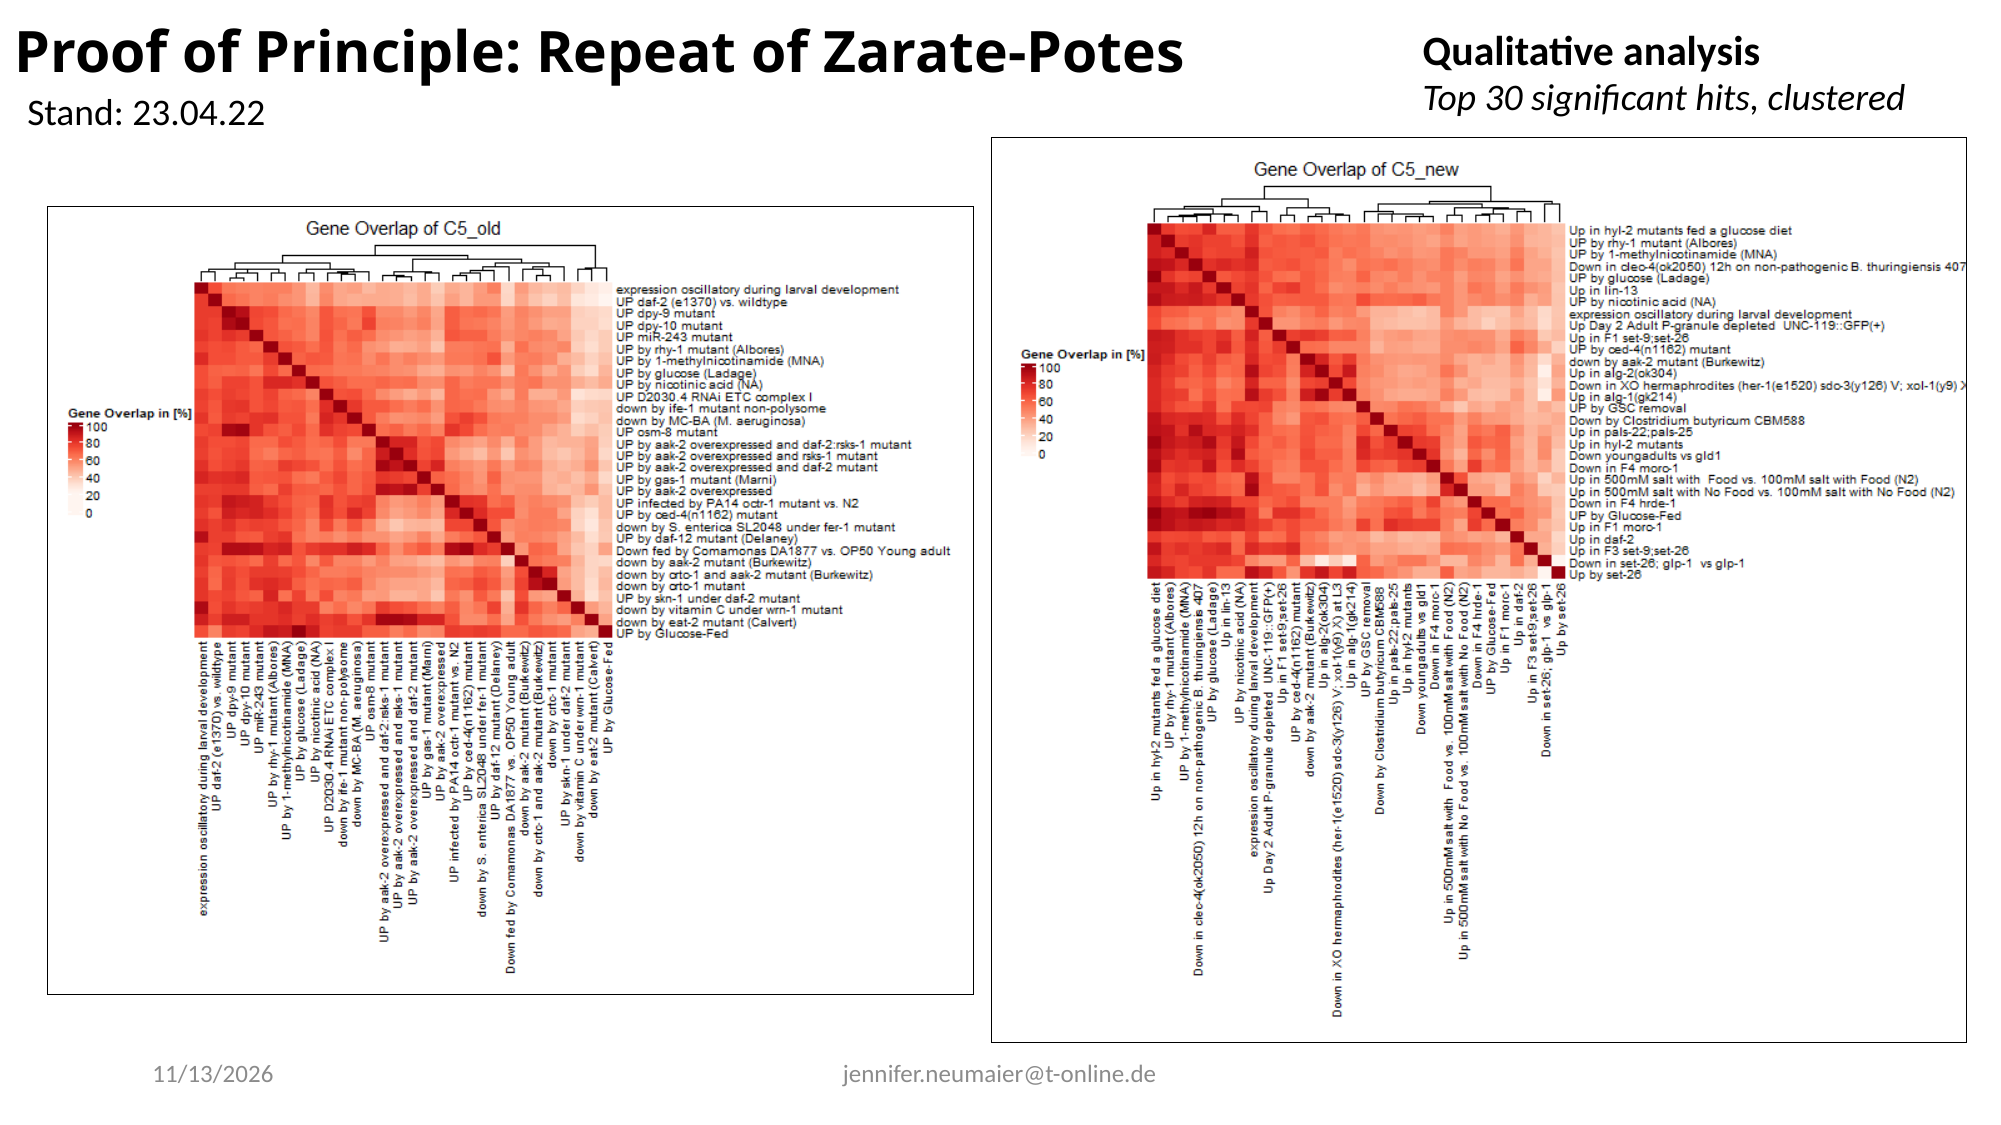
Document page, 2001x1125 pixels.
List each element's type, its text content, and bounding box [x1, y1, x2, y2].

text_box Stand: 23.04.22 [12, 80, 404, 141]
text_box Proof of Principle: Repeat of Zarate-Potes [0, 15, 1200, 103]
text_box Qualitative analysis Top 30 significant hits, clustered [1407, 15, 1988, 126]
footer jennifer.neumaier@t-online.de [662, 1042, 1338, 1103]
picture [991, 137, 1967, 1043]
picture [47, 206, 974, 995]
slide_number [137, 1042, 588, 1103]
